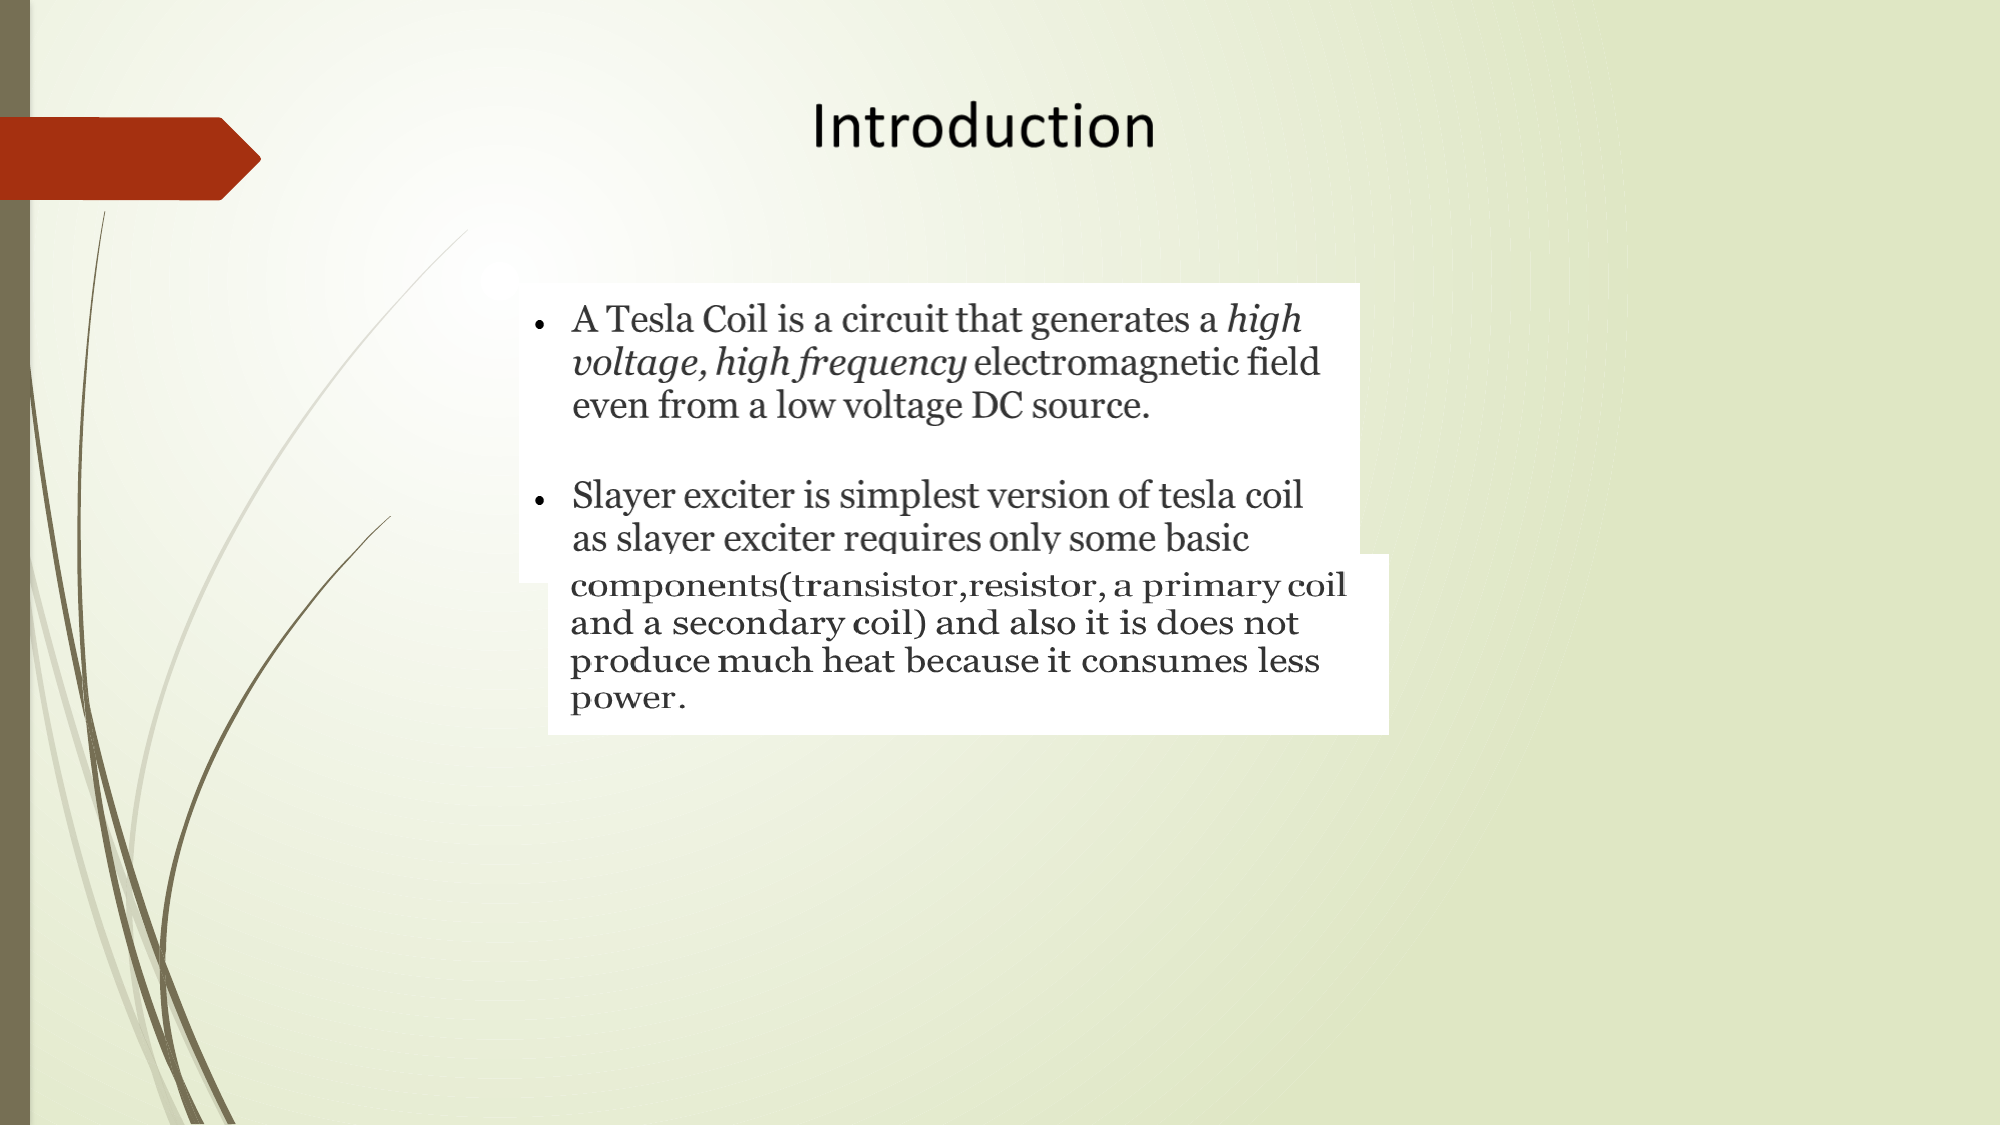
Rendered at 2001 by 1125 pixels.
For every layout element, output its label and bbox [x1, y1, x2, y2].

picture [519, 282, 1389, 736]
picture [769, 64, 1199, 207]
